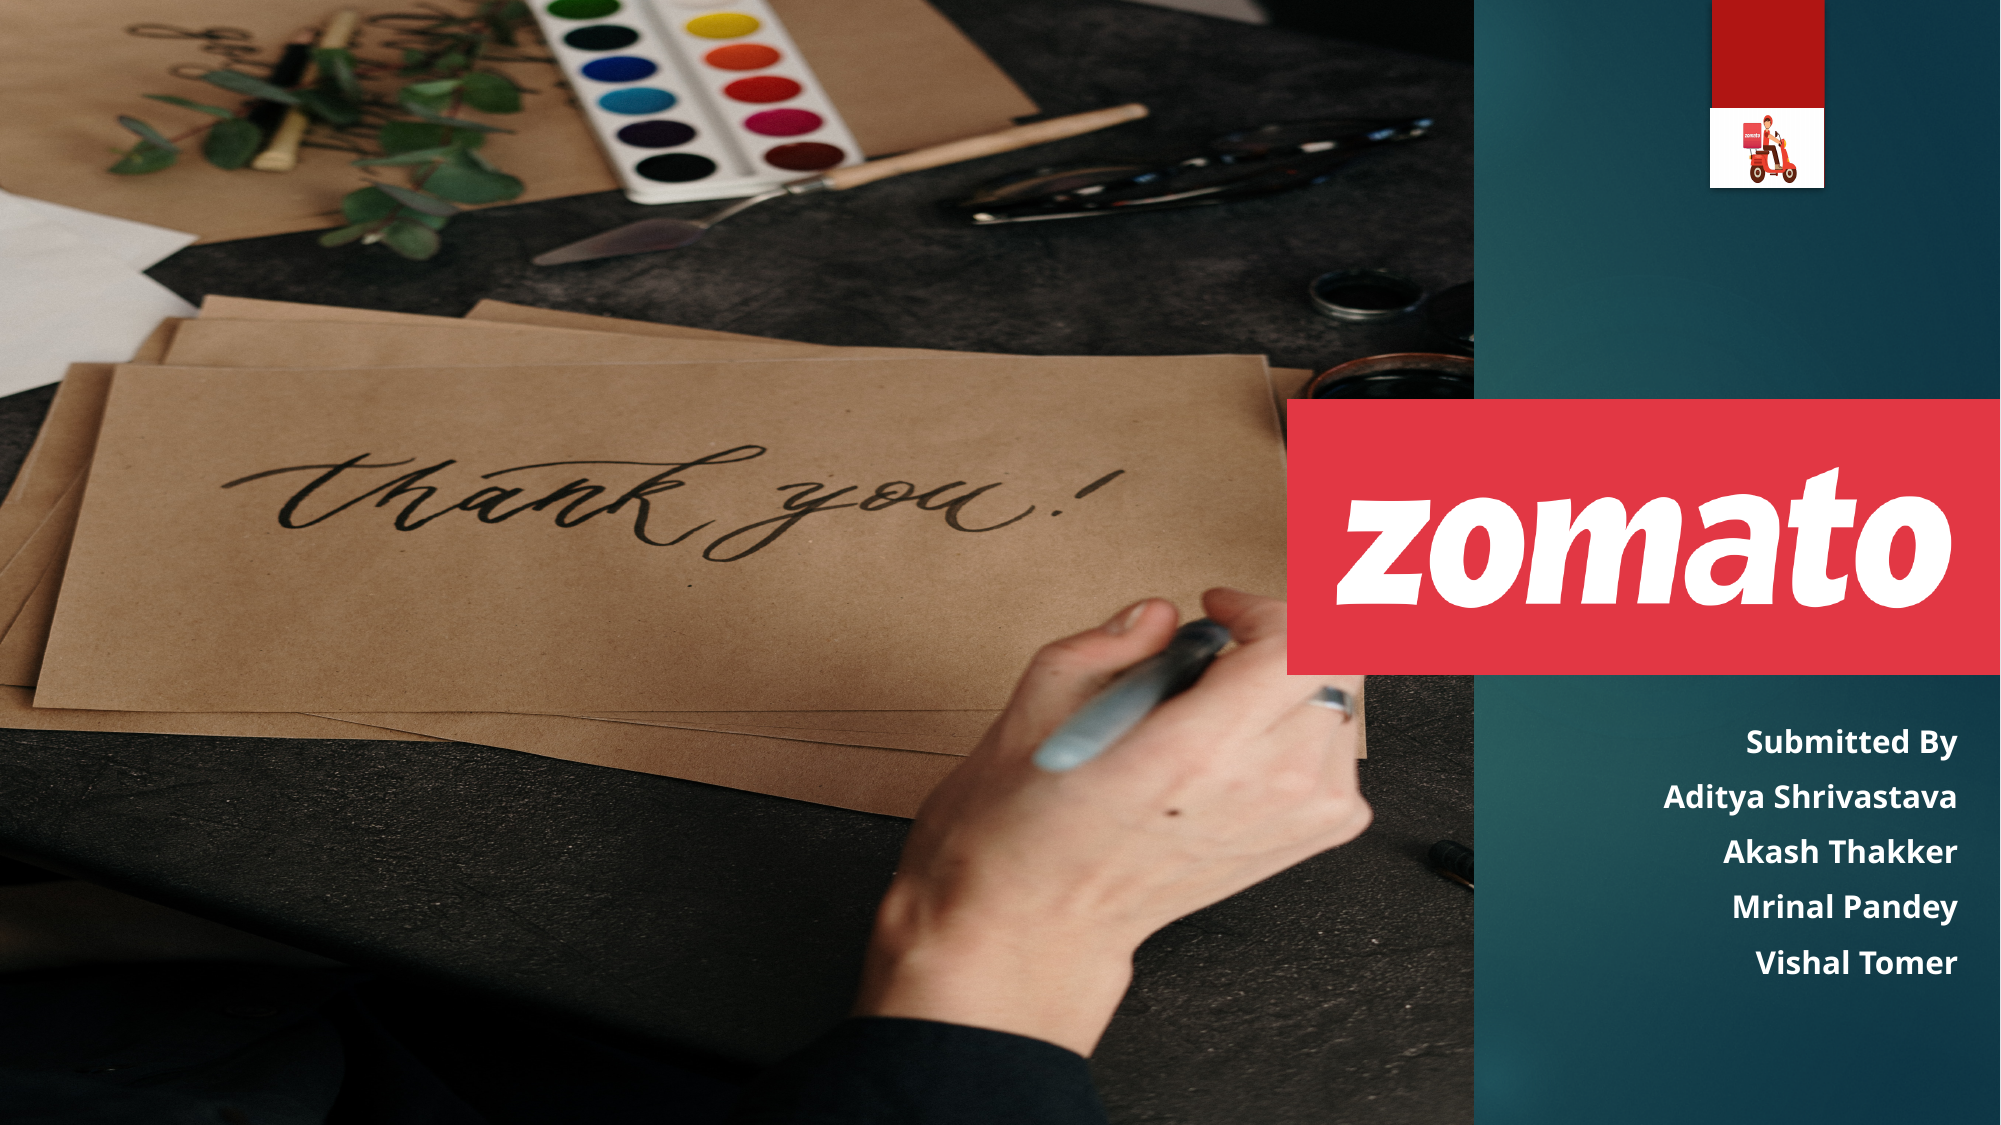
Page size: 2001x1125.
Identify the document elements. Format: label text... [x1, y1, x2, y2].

list Submitted By Aditya Shrivastava Akash Thakker Mrinal Pandey Vishal Tomer [1478, 713, 1974, 989]
picture [1710, 108, 1824, 189]
picture [0, 0, 2000, 1125]
